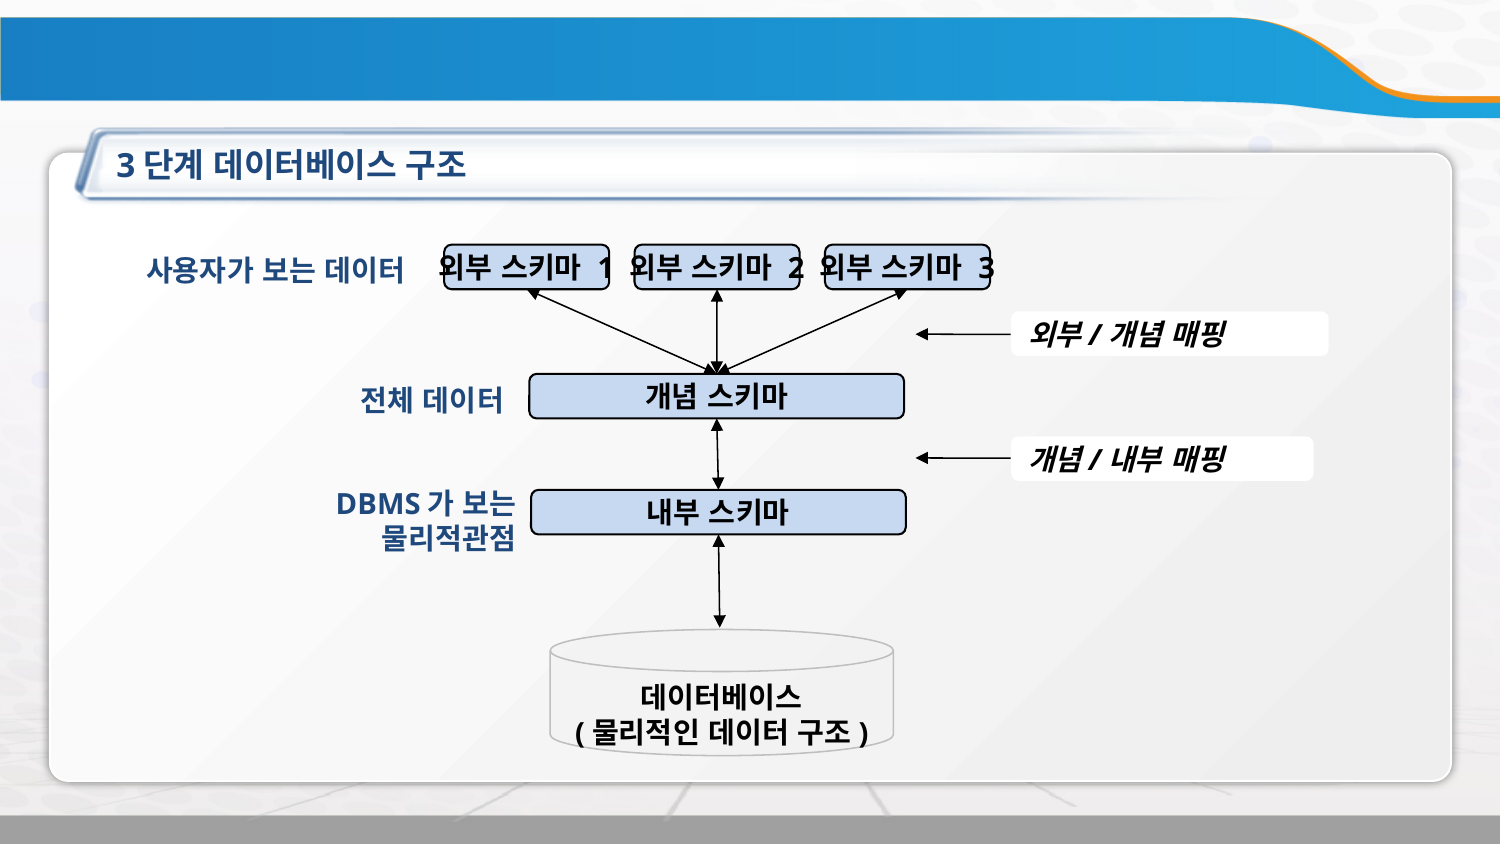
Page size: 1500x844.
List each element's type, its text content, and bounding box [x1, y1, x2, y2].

picture [0, 0, 1500, 844]
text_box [49, 126, 1452, 782]
text_box 4. 데이터베이스 시스템의 구성 [29, 0, 1175, 103]
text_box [135, 244, 1329, 756]
